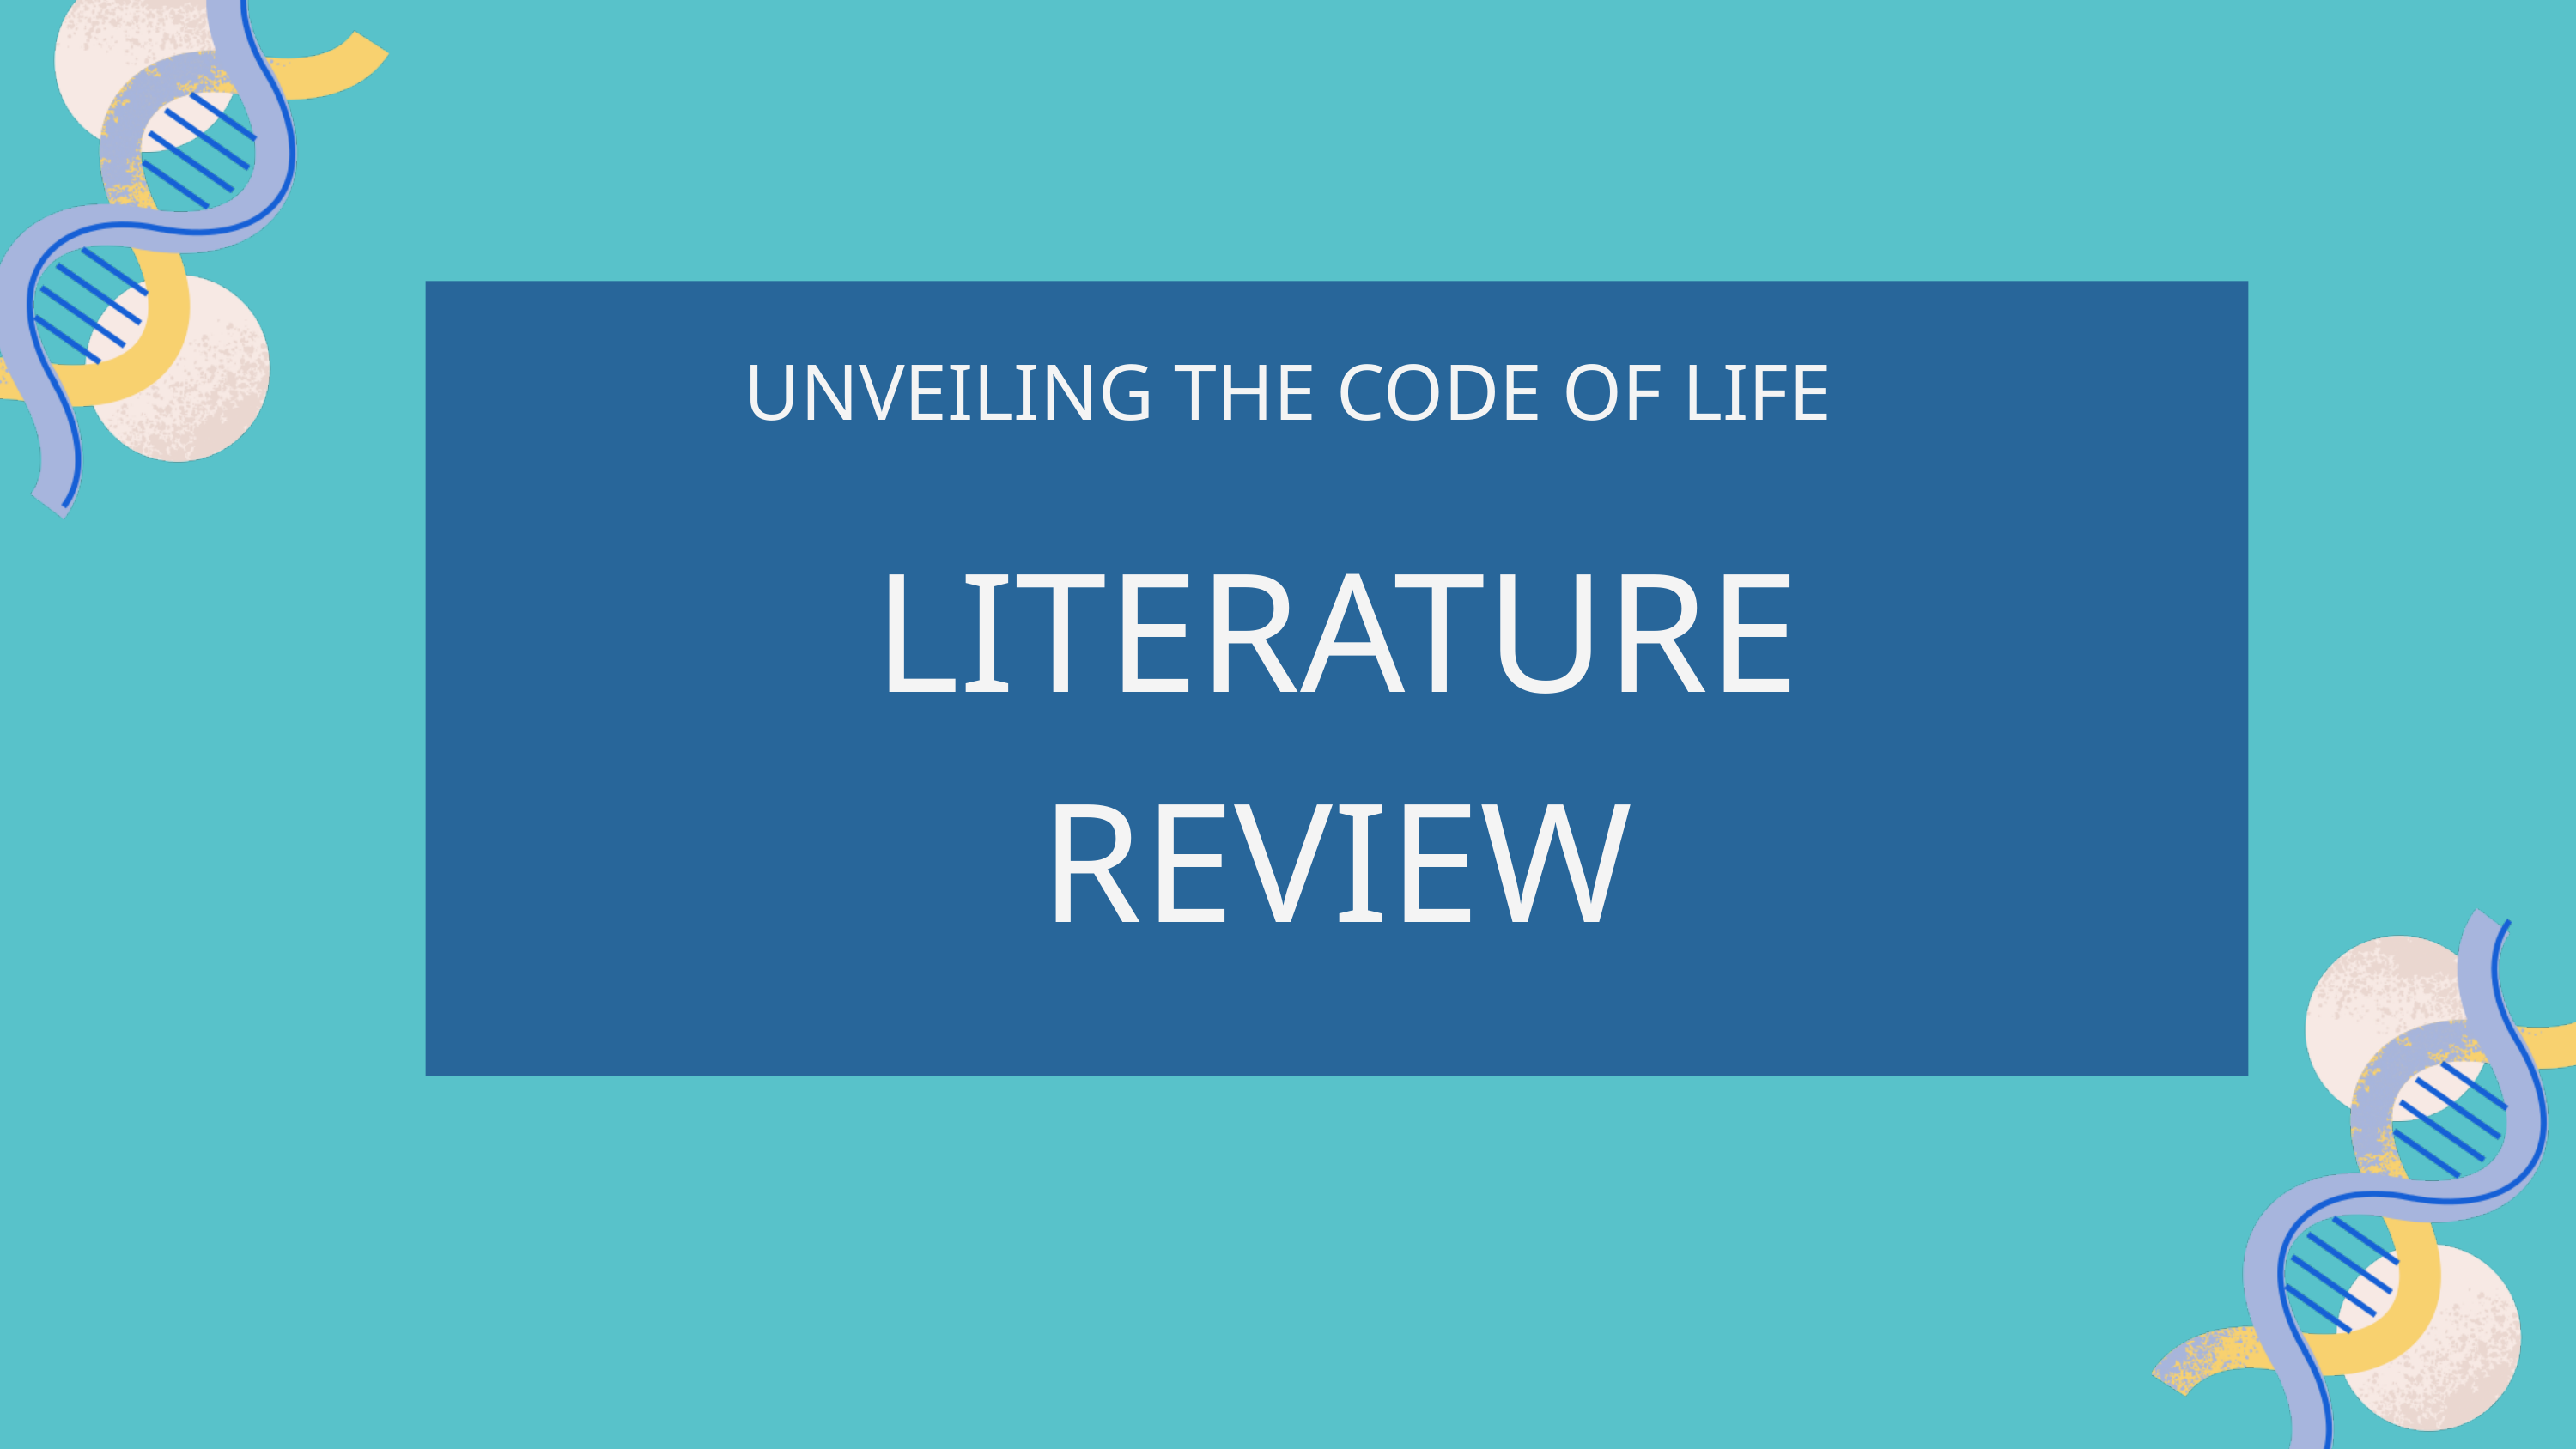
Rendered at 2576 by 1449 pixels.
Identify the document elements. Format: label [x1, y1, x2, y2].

text_box [0, 0, 390, 519]
text_box [425, 281, 2249, 1076]
text_box [2151, 908, 2576, 1449]
